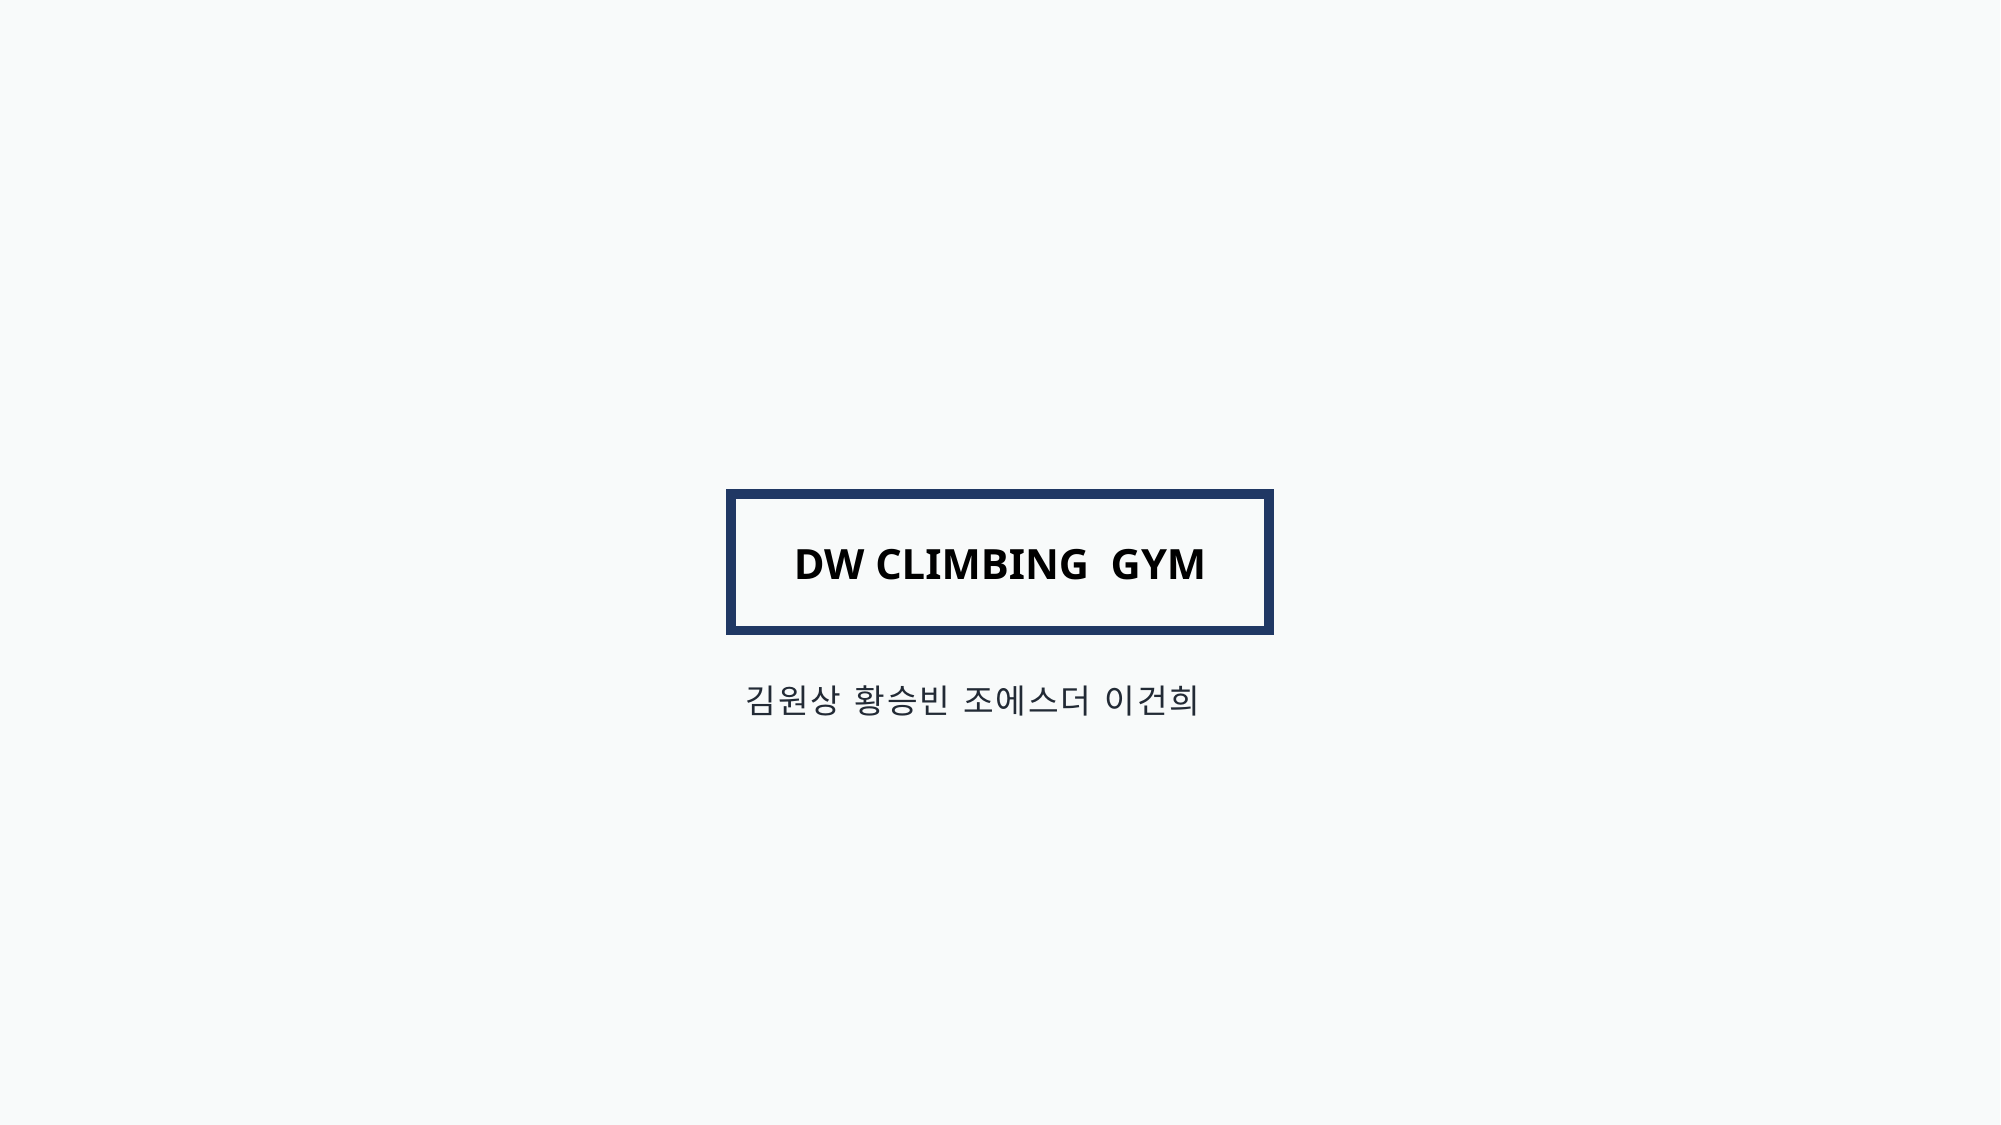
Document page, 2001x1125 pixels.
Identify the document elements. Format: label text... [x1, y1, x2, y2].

text_box 김원상 황승빈 조에스더 이건희 [730, 673, 1283, 728]
text_box DW CLIMBING GYM [730, 493, 1270, 632]
